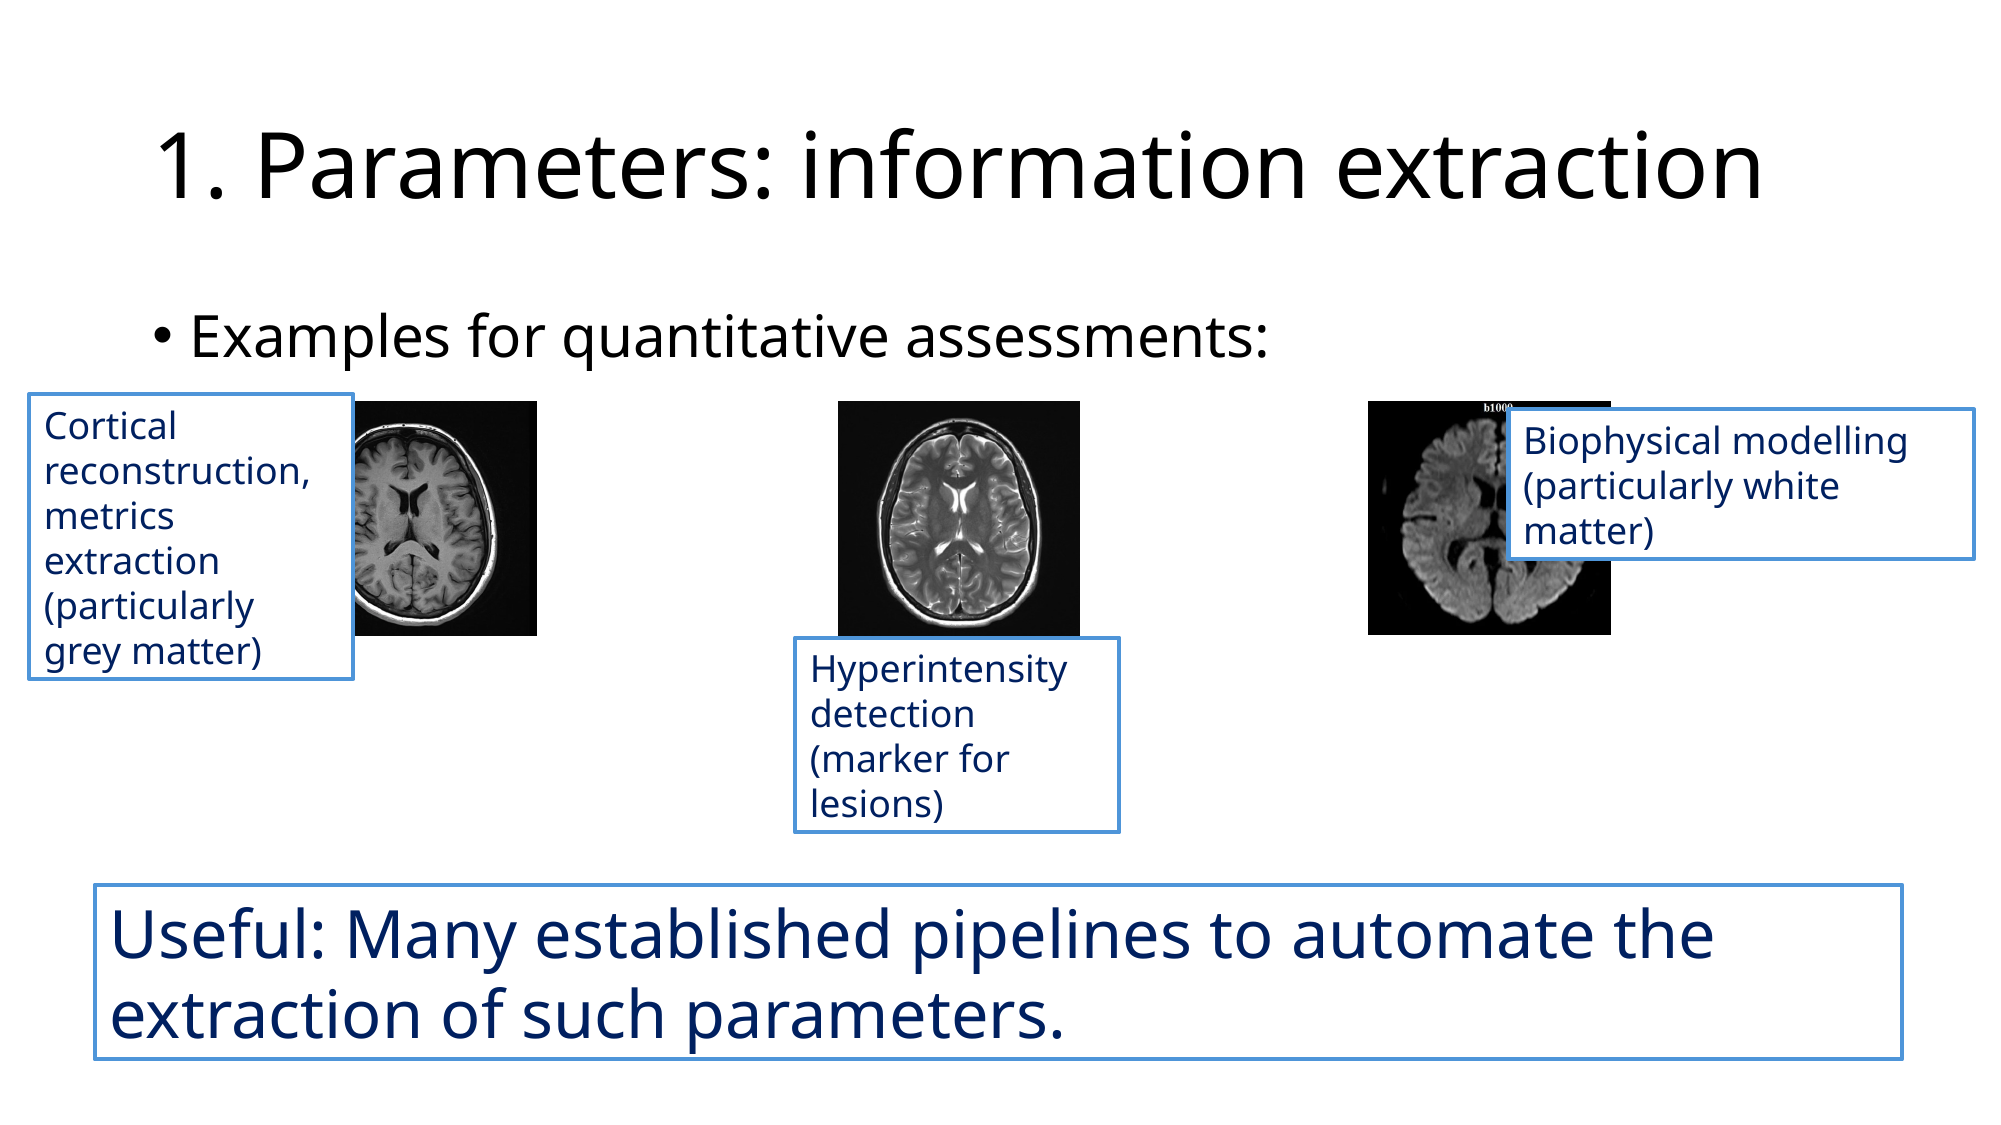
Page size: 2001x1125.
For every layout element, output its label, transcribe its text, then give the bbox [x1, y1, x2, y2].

text_box Hyperintensity detection (marker for lesions) [795, 637, 1120, 833]
picture [838, 400, 1080, 643]
text_box Cortical reconstruction, metrics extraction (particularly grey matter) [29, 394, 354, 680]
picture [1368, 400, 1611, 636]
text_box Useful: Many established pipelines to automate the extraction of such parameters. [94, 884, 1902, 1060]
text_box Biophysical modelling (particularly white matter) [1611, 409, 1974, 560]
picture [280, 400, 537, 637]
list Examples for quantitative assessments: [137, 299, 1863, 884]
title 1. Parameters: information extraction [137, 59, 1863, 278]
